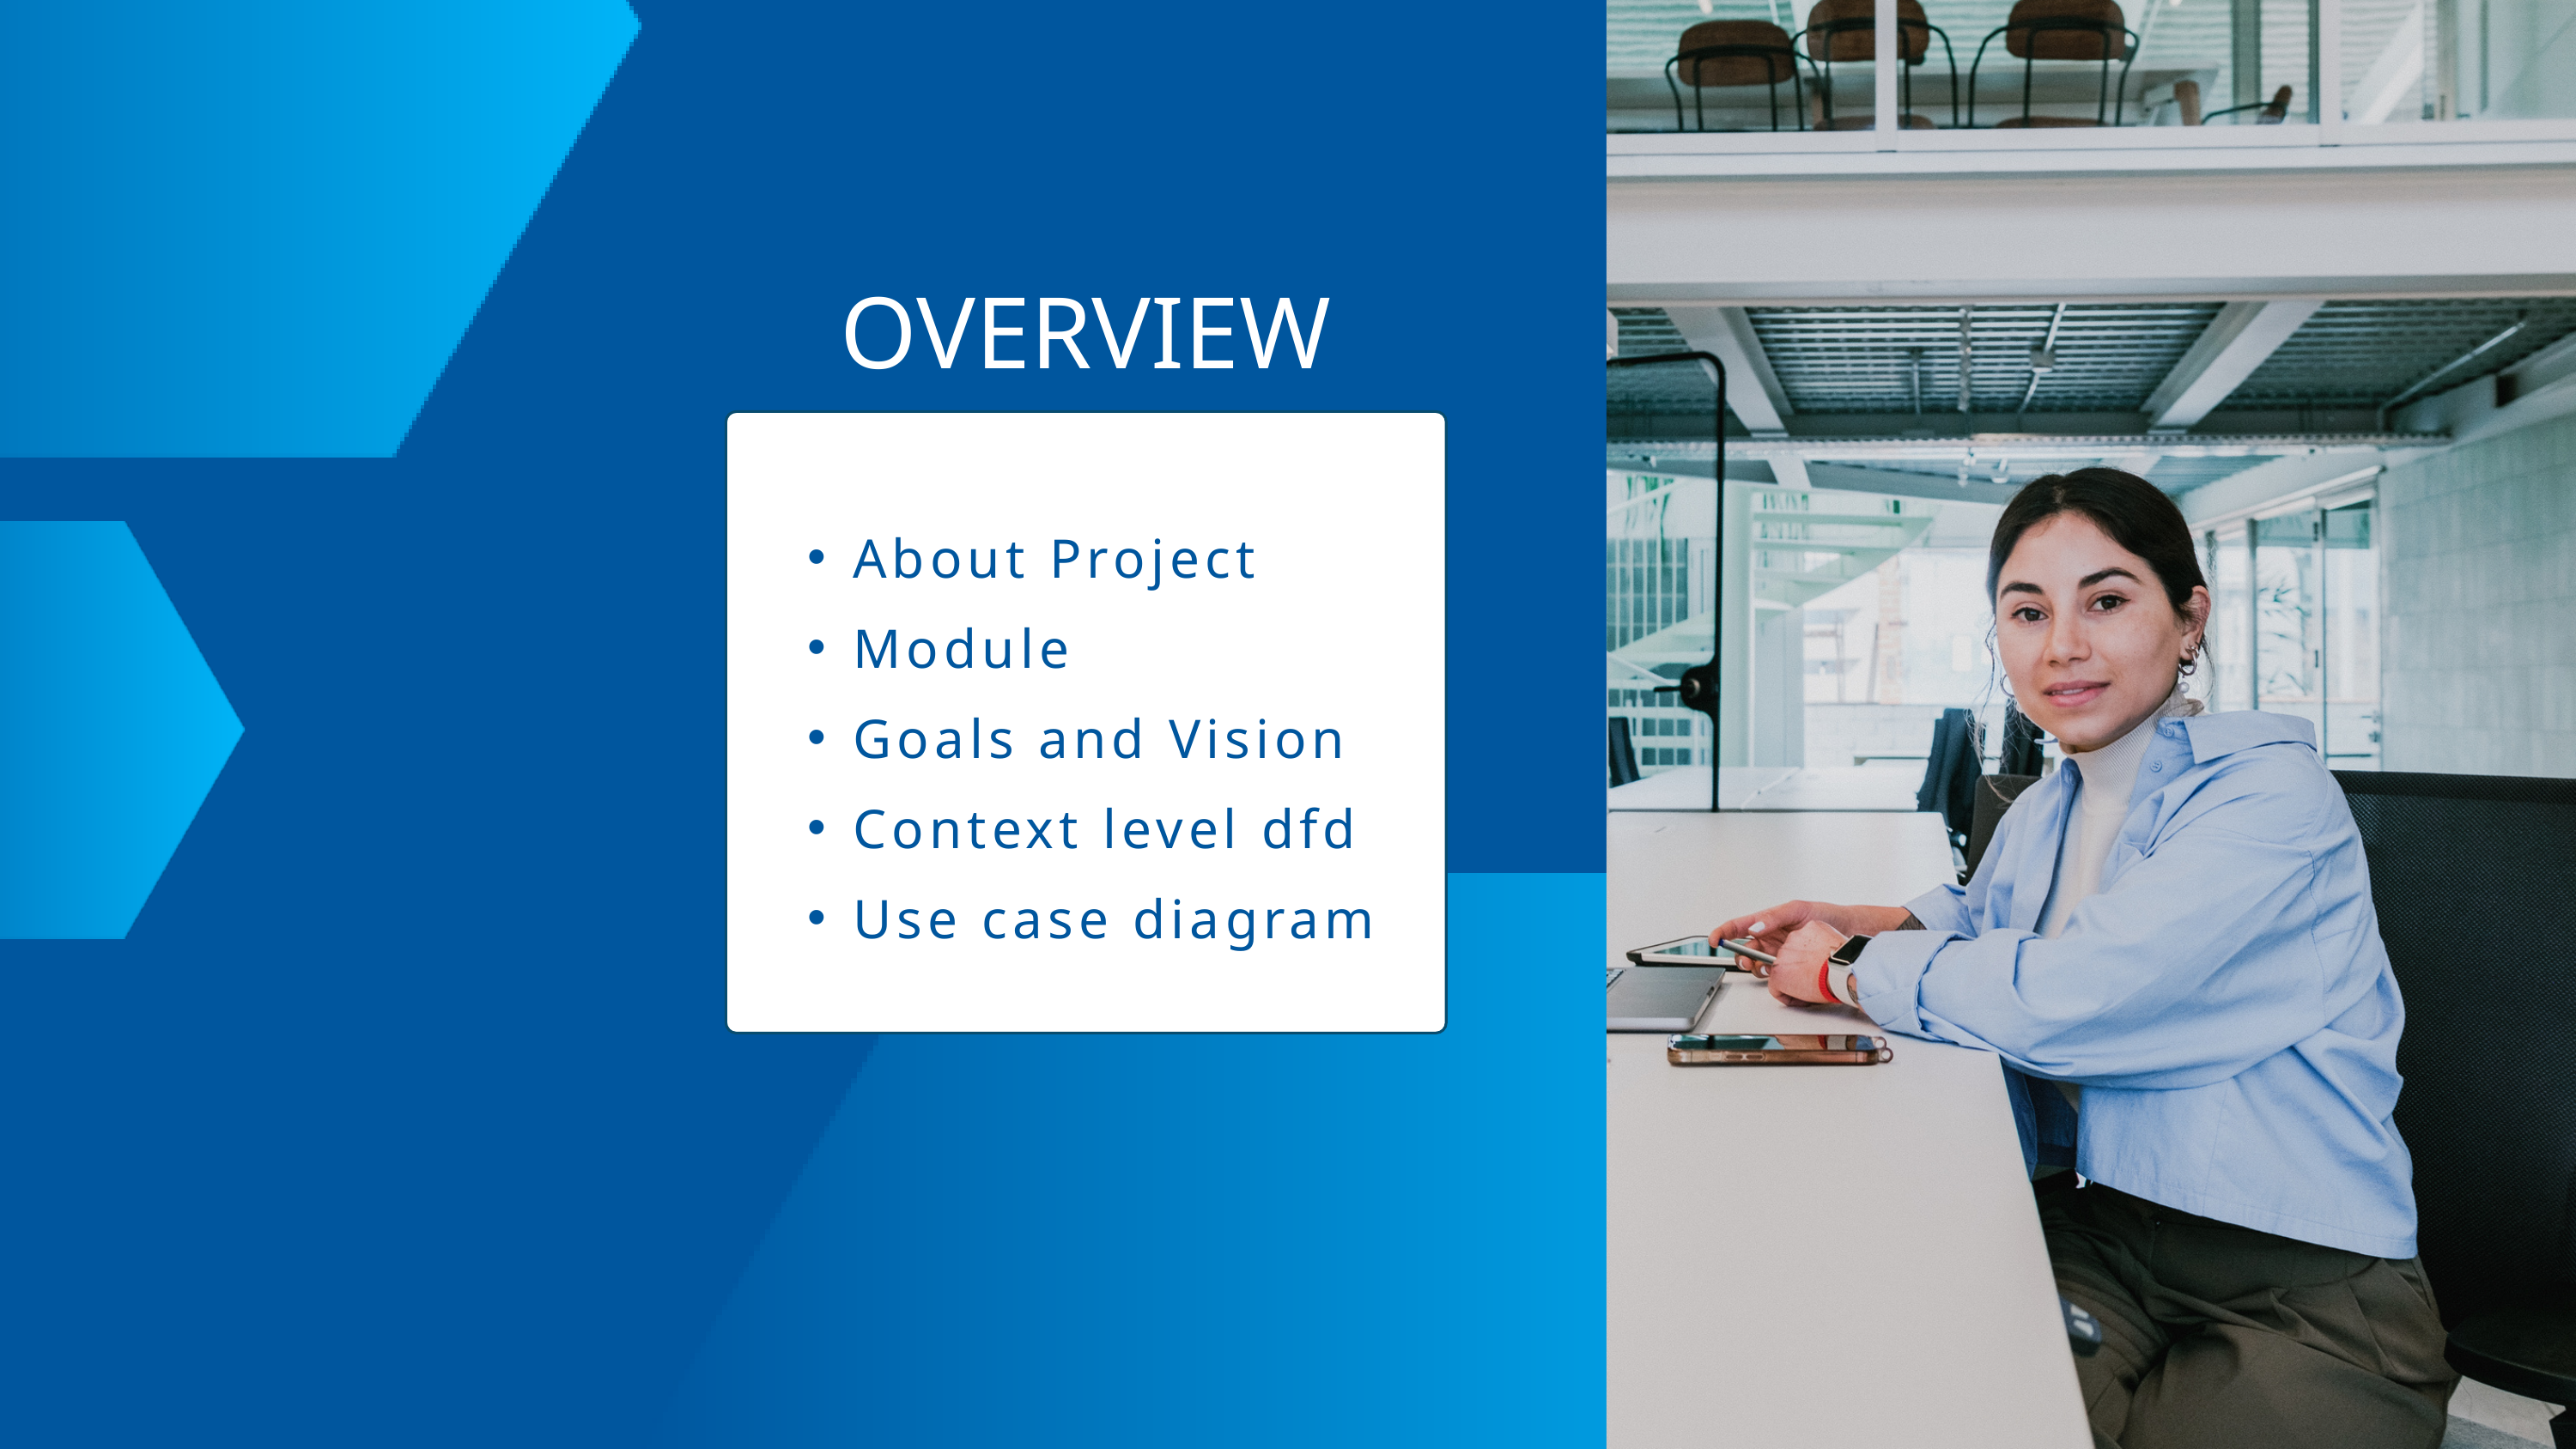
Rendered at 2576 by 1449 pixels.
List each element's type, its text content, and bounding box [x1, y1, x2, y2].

text_box OVERVIEW [740, 270, 1432, 390]
text_box [1606, 0, 2576, 1449]
text_box [641, 873, 1606, 1449]
text_box [0, 0, 642, 458]
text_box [726, 411, 1447, 1034]
text_box [0, 521, 246, 939]
